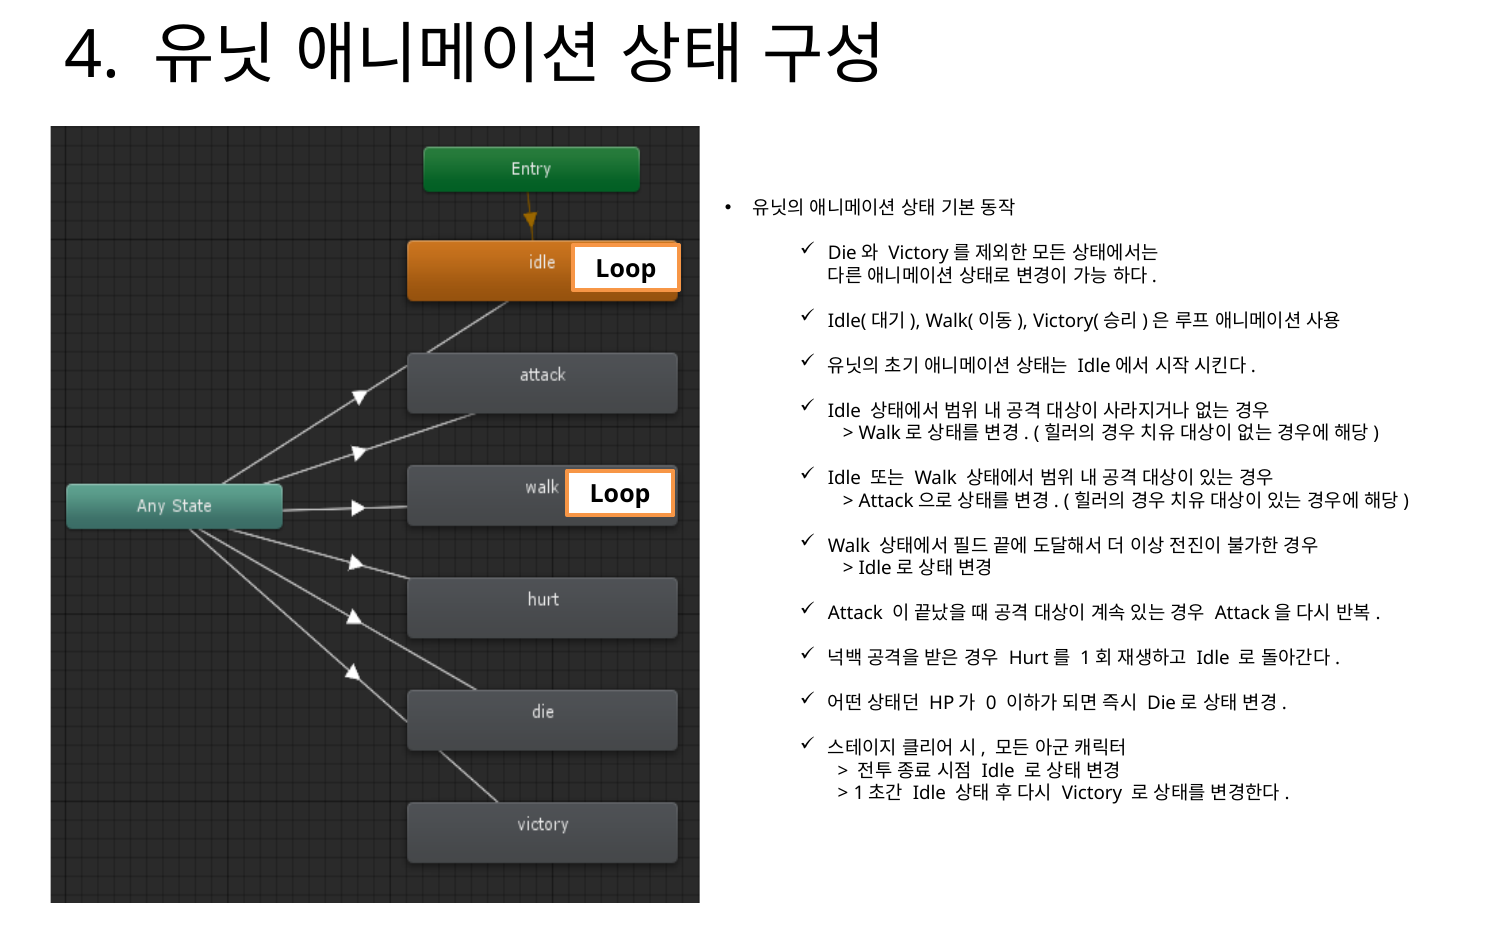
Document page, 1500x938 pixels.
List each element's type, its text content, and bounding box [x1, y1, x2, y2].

text_box 유닛의 애니메이션 상태 기본 동작 Die와 Victory를 제외한 모든 상태에서는 다른 애니메이션 상태로 변경이 가능 하다. Idle(대기), Walk(이동), Victory(승리)은 루프 애니메이션 사용 유닛의 초기 애니메이션 상태는 Idle에서 시작 시킨다. Idle 상태에서 범위 내 공격 대상이 사라지거나 없는 경우 > Walk로 상태를 변경. (힐러의 경우 치유 대상이 없는 경우에 해당) Idle 또는 Walk 상태에서 범위 내 공격 대상이 있는 경우 > Attack으로 상태를 변경. (힐러의 경우 치유 대상이 있는 경우에 해당) Walk 상태에서 필드 끝에 도달해서 더 이상 전진이 불가한 경우 > Idle로 상태 변경 Attack 이 끝났을 때 공격 대상이 계속 있는 경우 Attack을 다시 반복. 넉백 공격을 받은 경우 Hurt를 1회 재생하고 Idle 로 돌아간다. 어떤 상태던 HP가 0 이하가 되면 즉시 Die로 상태 변경. 스테이지 클리어 시, 모든 아군 캐릭터 > 전투 종료 시점 Idle 로 상태 변경 > 1초간 Idle 상태 후 다시 Victory 로 상태를 변경한다. [710, 188, 1425, 834]
picture [50, 125, 700, 903]
text_box 4. 유닛 애니메이션 상태 구성 [49, 3, 902, 99]
